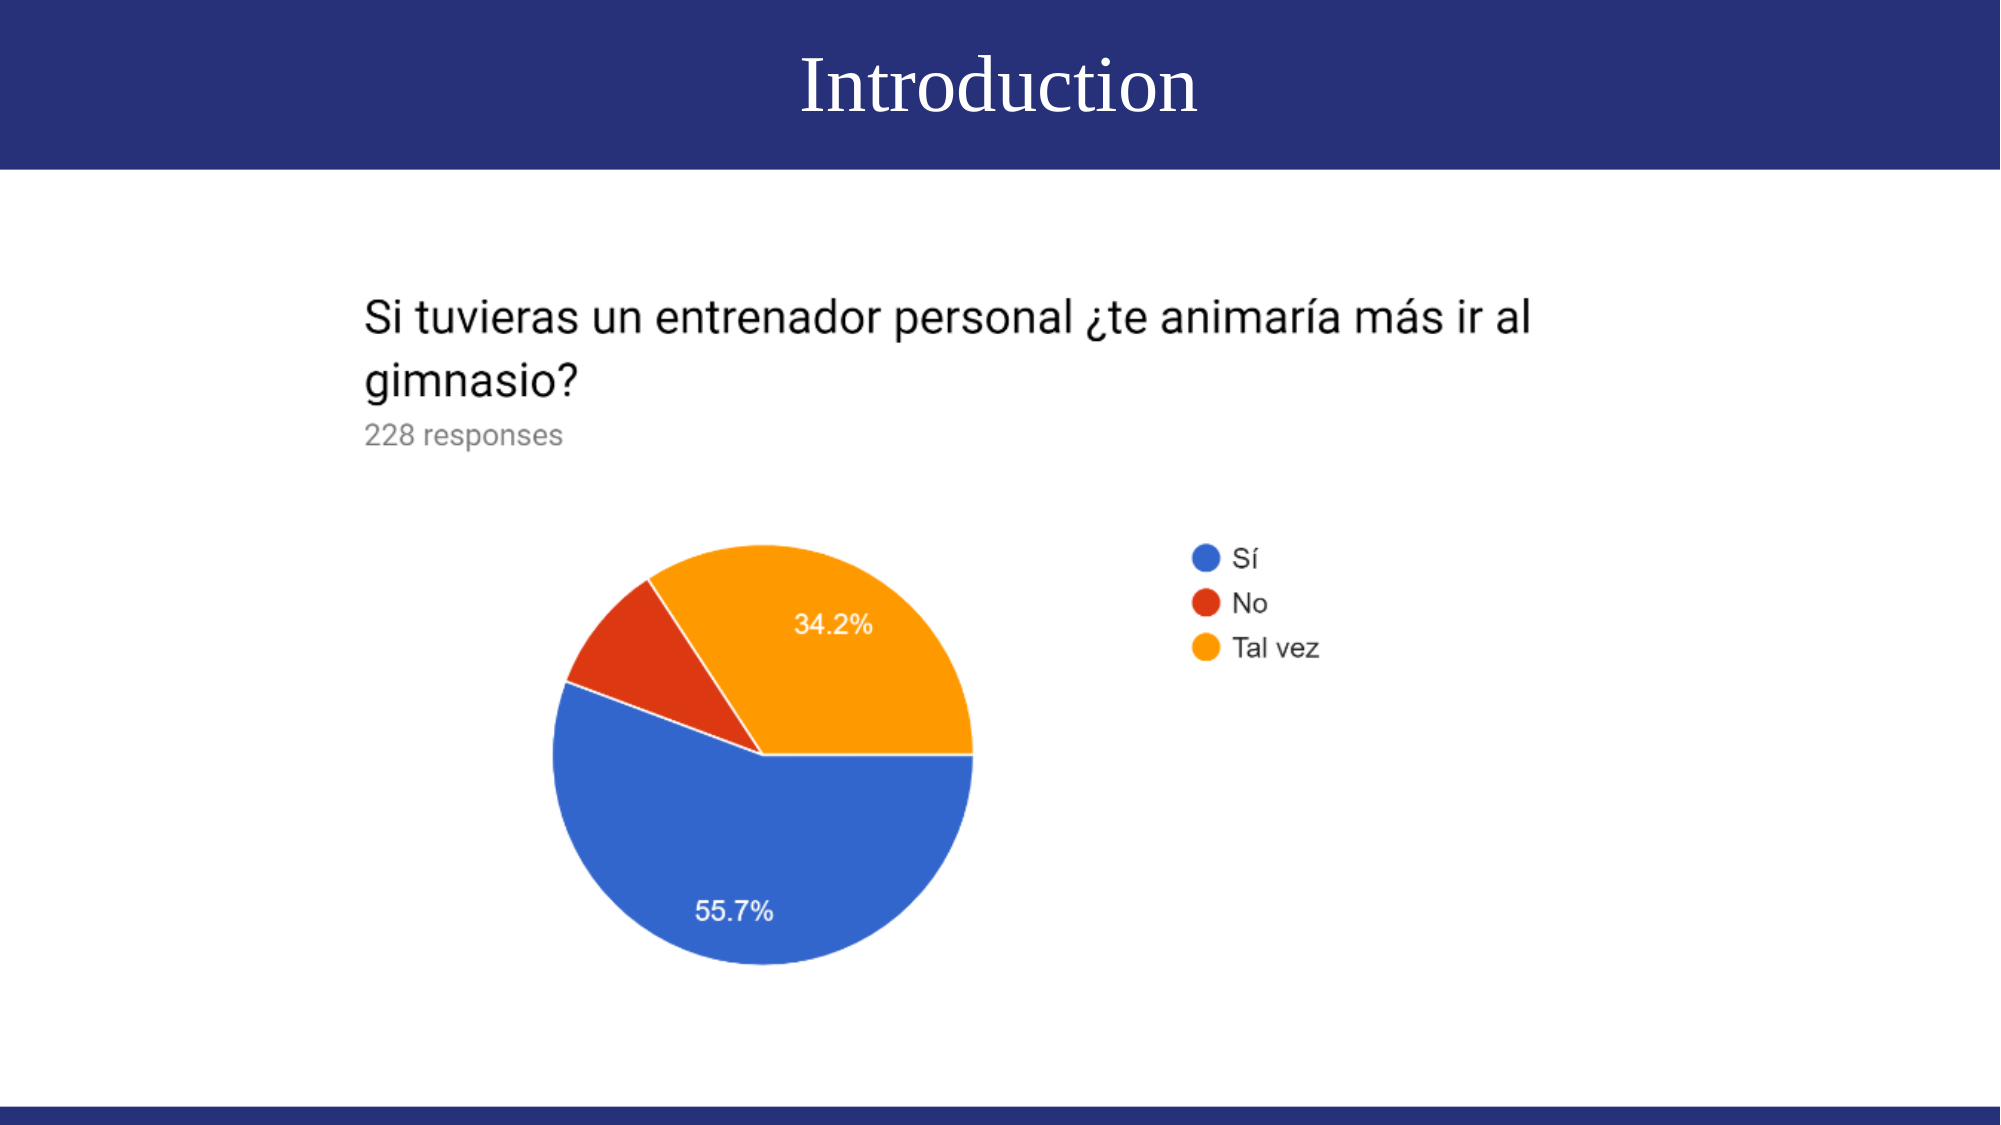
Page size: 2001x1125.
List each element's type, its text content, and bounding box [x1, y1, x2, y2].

text_box [0, 1106, 2000, 1125]
picture [308, 230, 1692, 1046]
text_box [0, 0, 2000, 171]
title Introduction [766, 0, 1234, 170]
